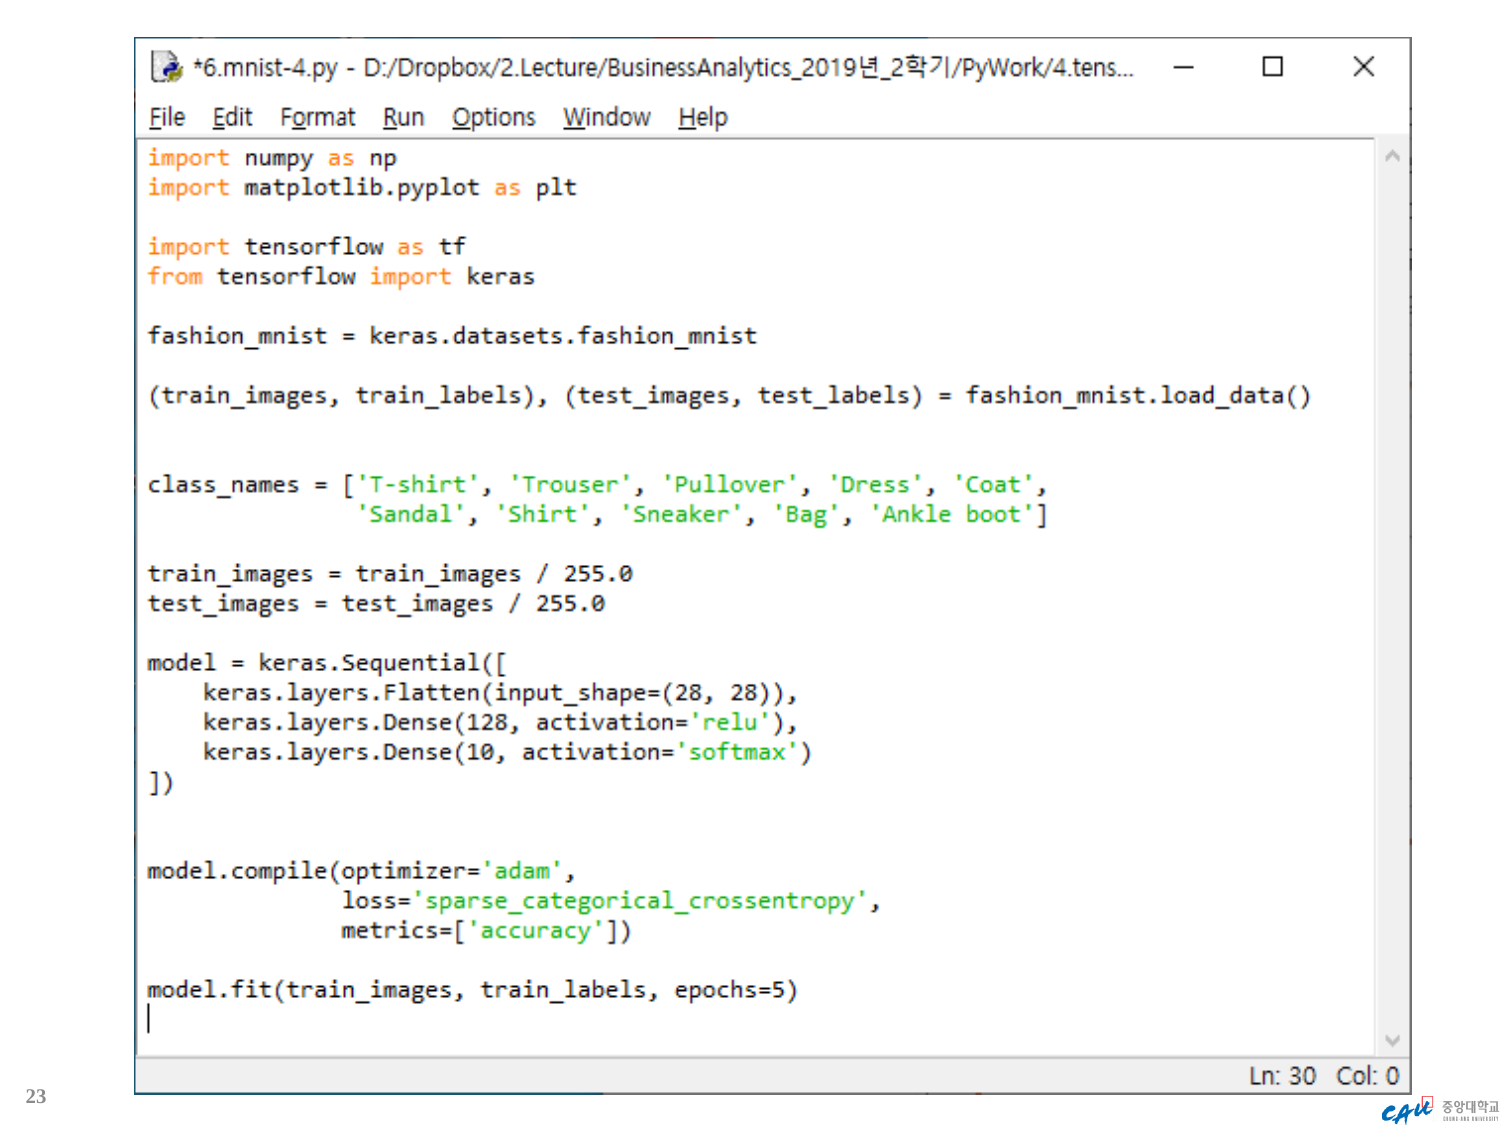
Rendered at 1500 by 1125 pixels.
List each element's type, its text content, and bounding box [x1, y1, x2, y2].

picture [134, 37, 1500, 1125]
slide_number 23 [0, 1065, 62, 1125]
